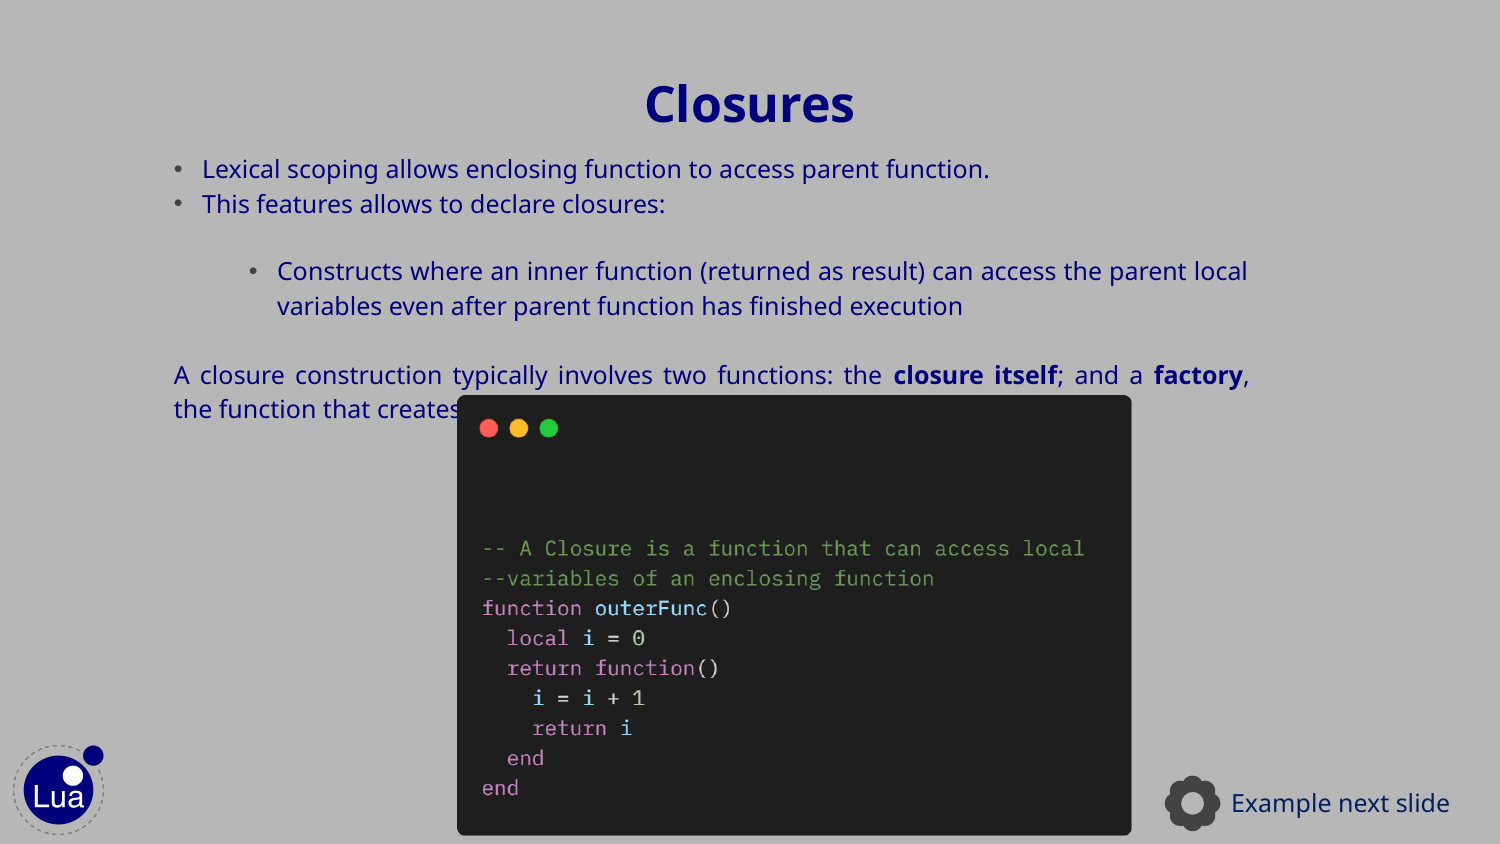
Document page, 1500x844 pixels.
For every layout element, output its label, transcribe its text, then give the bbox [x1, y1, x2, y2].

title Closures [322, 57, 1178, 214]
picture [373, 311, 1215, 844]
list Lexical scoping allows enclosing function to access parent function. This features allows to declare closures: Constructs where an inner function (returned as result) can access the parent local variables even after parent function has finished execution A closure construction typically involves two functions: the closure itself; and a factory, the function that creates the closure [129, 134, 1265, 307]
text_box Example next slide [1220, 768, 1500, 844]
picture [13, 745, 104, 835]
